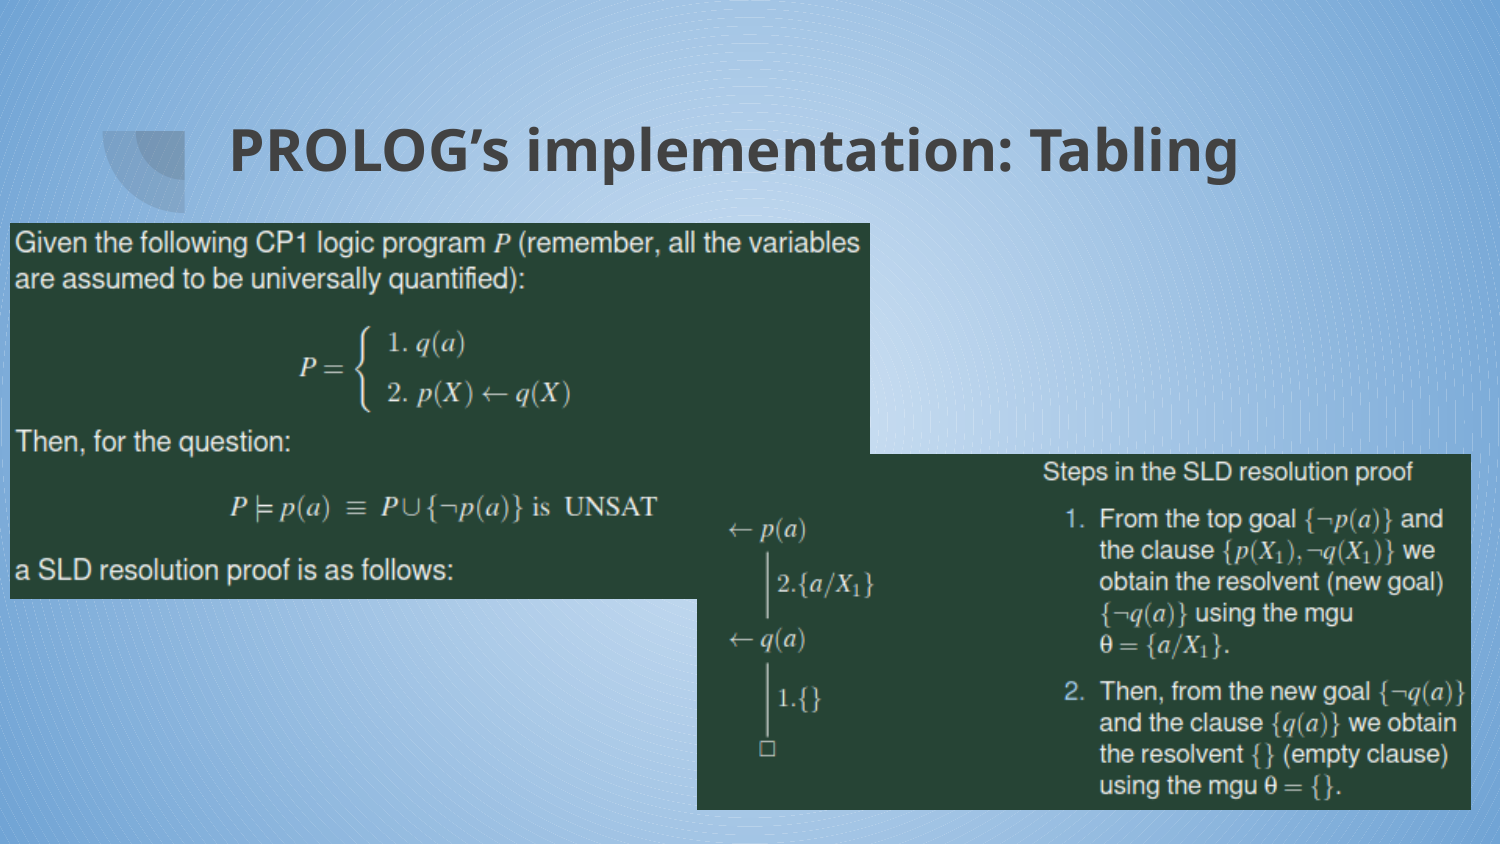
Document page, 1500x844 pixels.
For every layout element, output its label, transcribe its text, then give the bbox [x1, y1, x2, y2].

picture [9, 223, 1471, 810]
title PROLOG’s implementation: Tabling [213, 98, 1368, 263]
